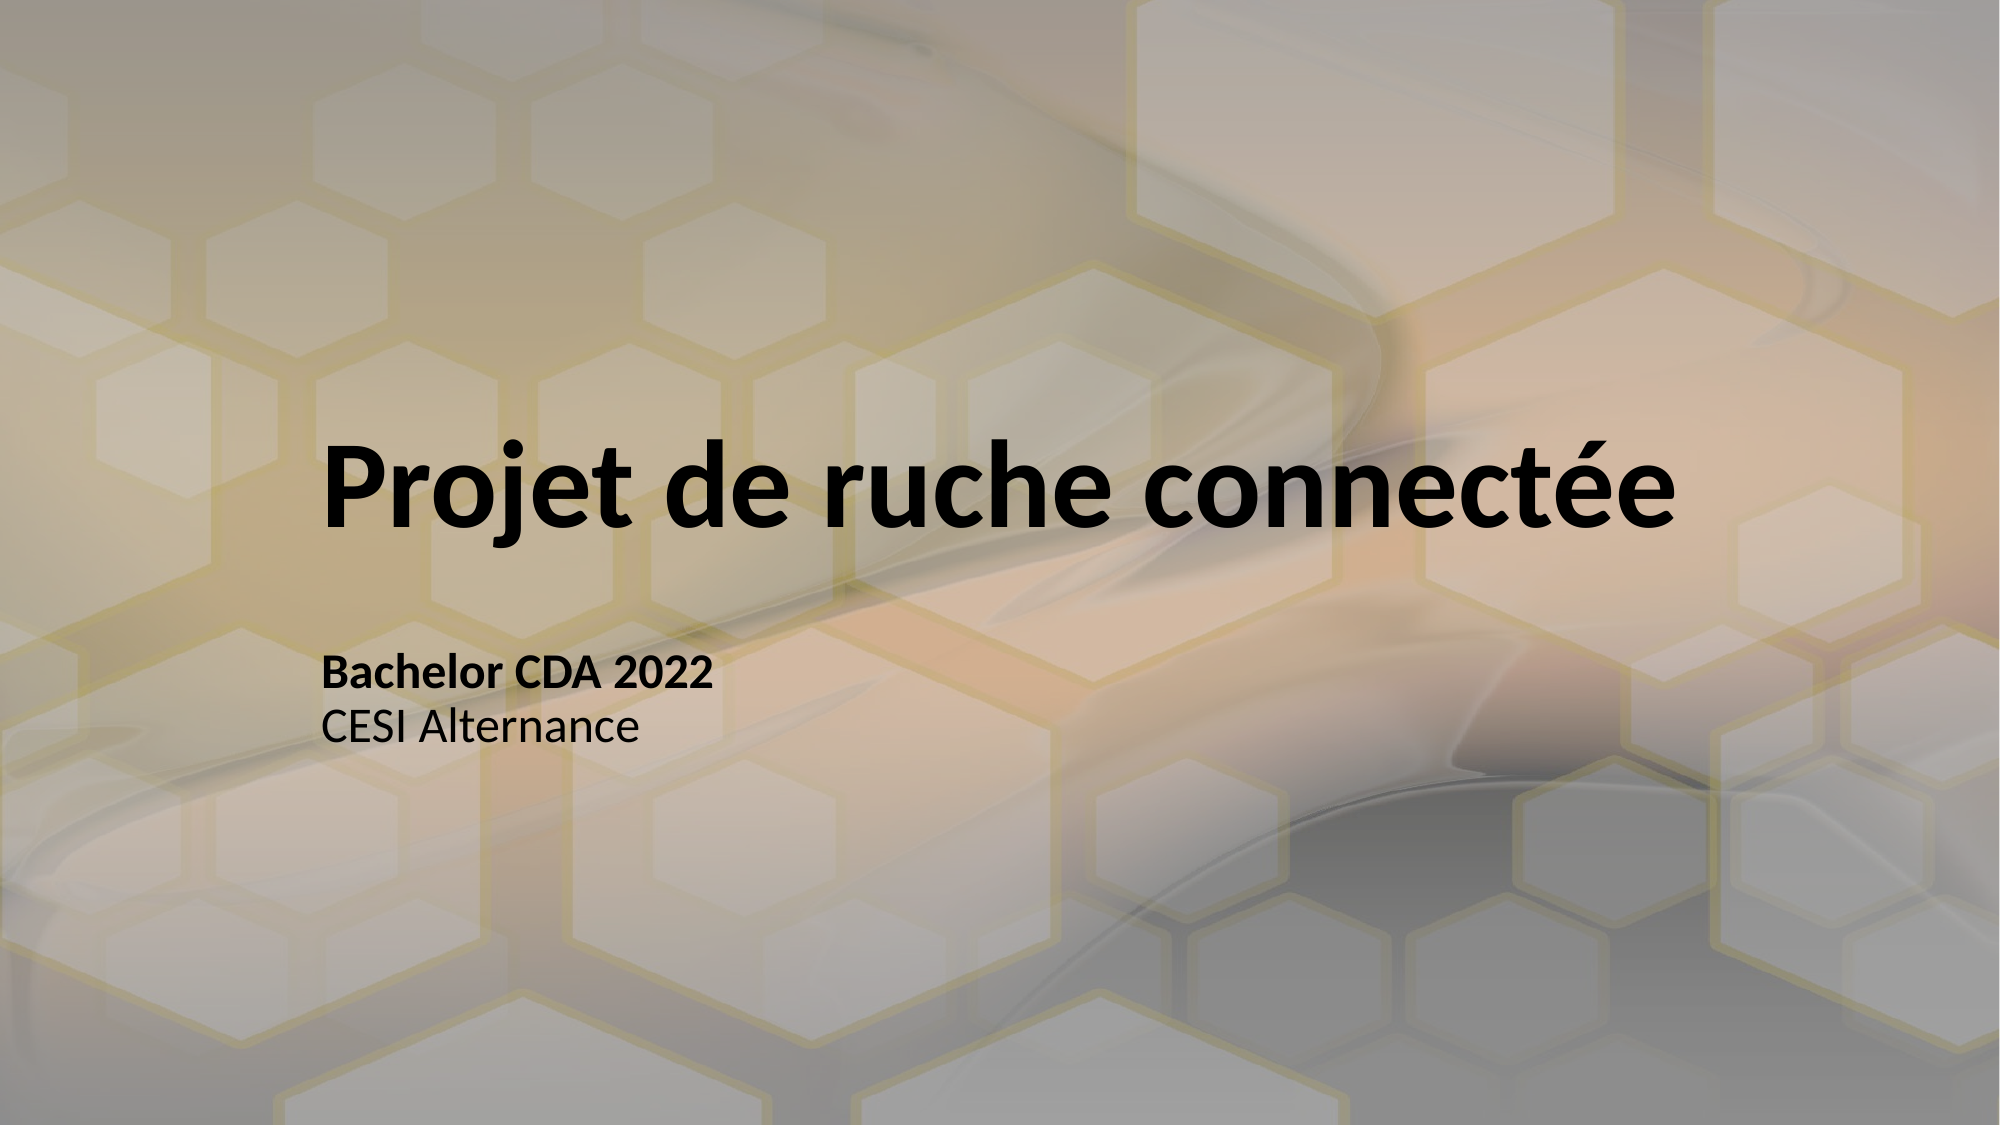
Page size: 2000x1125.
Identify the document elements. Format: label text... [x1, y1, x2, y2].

subtitle Bachelor CDA 2022 CESI Alternance [305, 637, 1658, 863]
title Projet de ruche connectée [305, 267, 1839, 563]
